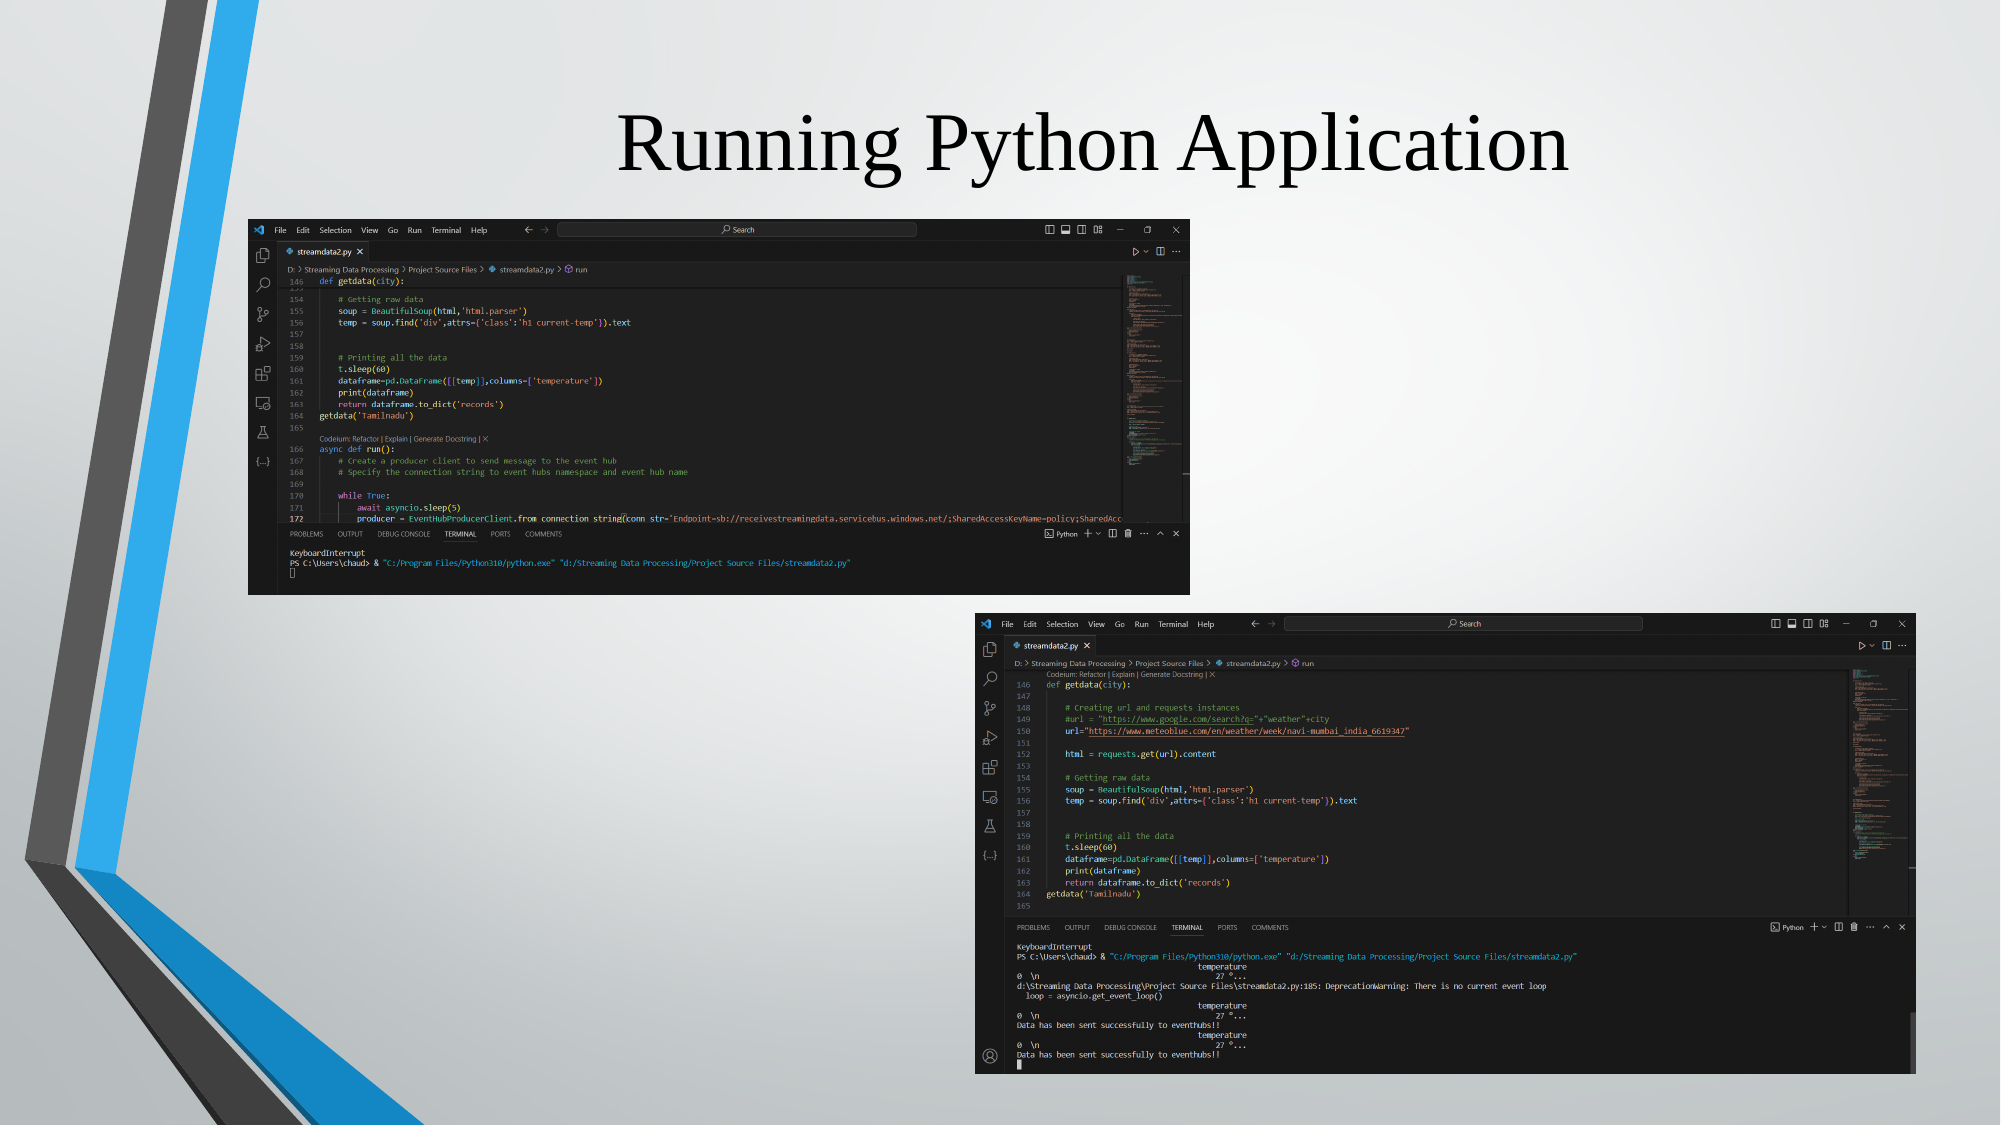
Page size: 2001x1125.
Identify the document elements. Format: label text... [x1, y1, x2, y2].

title Running Python Application [271, 0, 1916, 282]
picture [974, 613, 1916, 1075]
picture [248, 219, 1190, 595]
